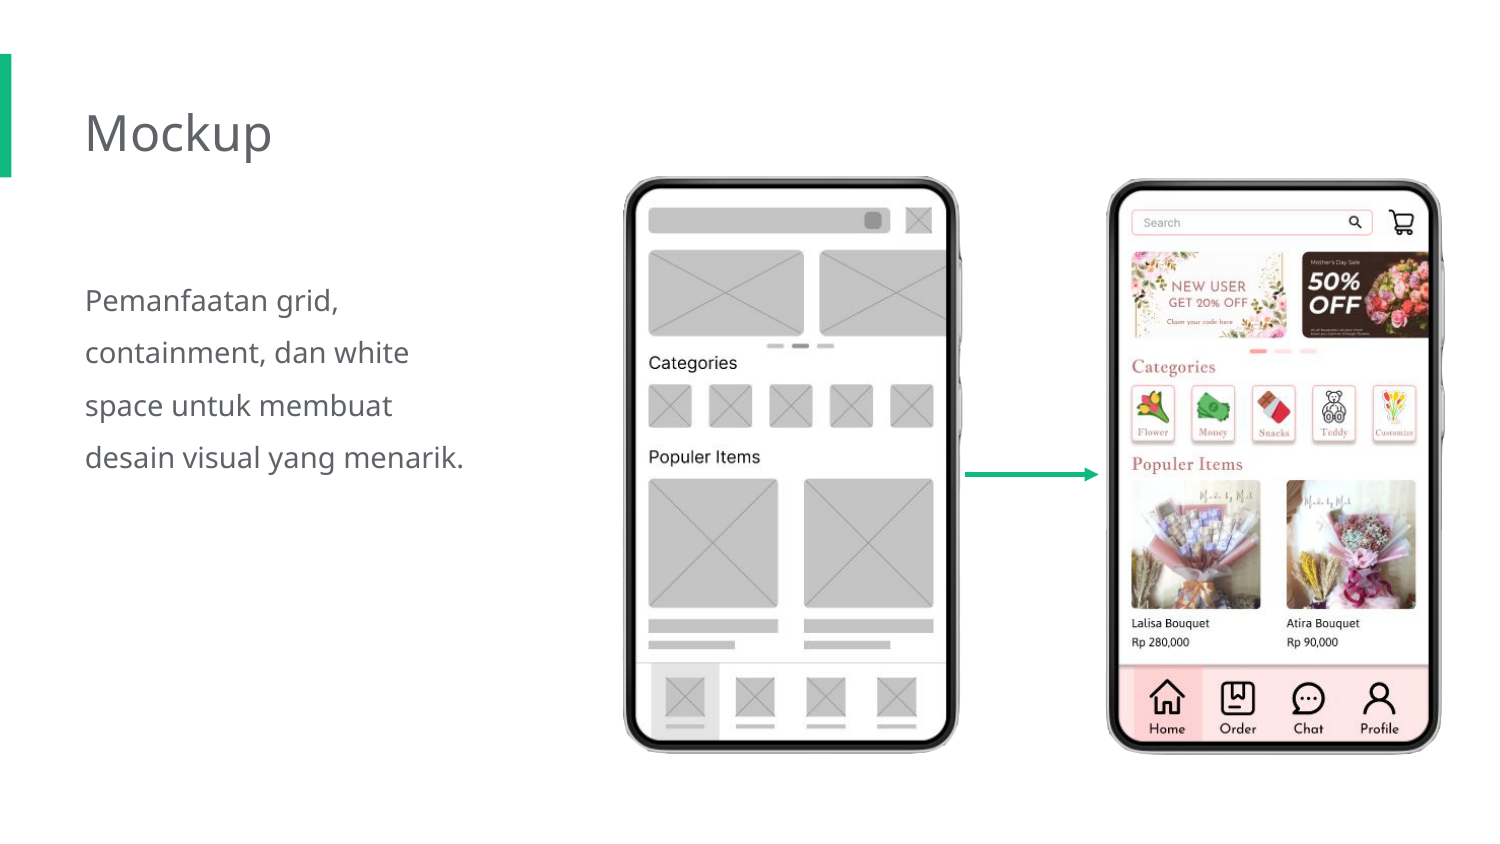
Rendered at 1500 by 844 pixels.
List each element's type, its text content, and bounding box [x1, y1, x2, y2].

text_box Mockup [84, 85, 1234, 176]
picture [1094, 168, 1456, 768]
text_box Pemanfaatan grid, containment, dan white space untuk membuat desain visual yang menarik. [84, 249, 483, 490]
picture [615, 168, 995, 769]
